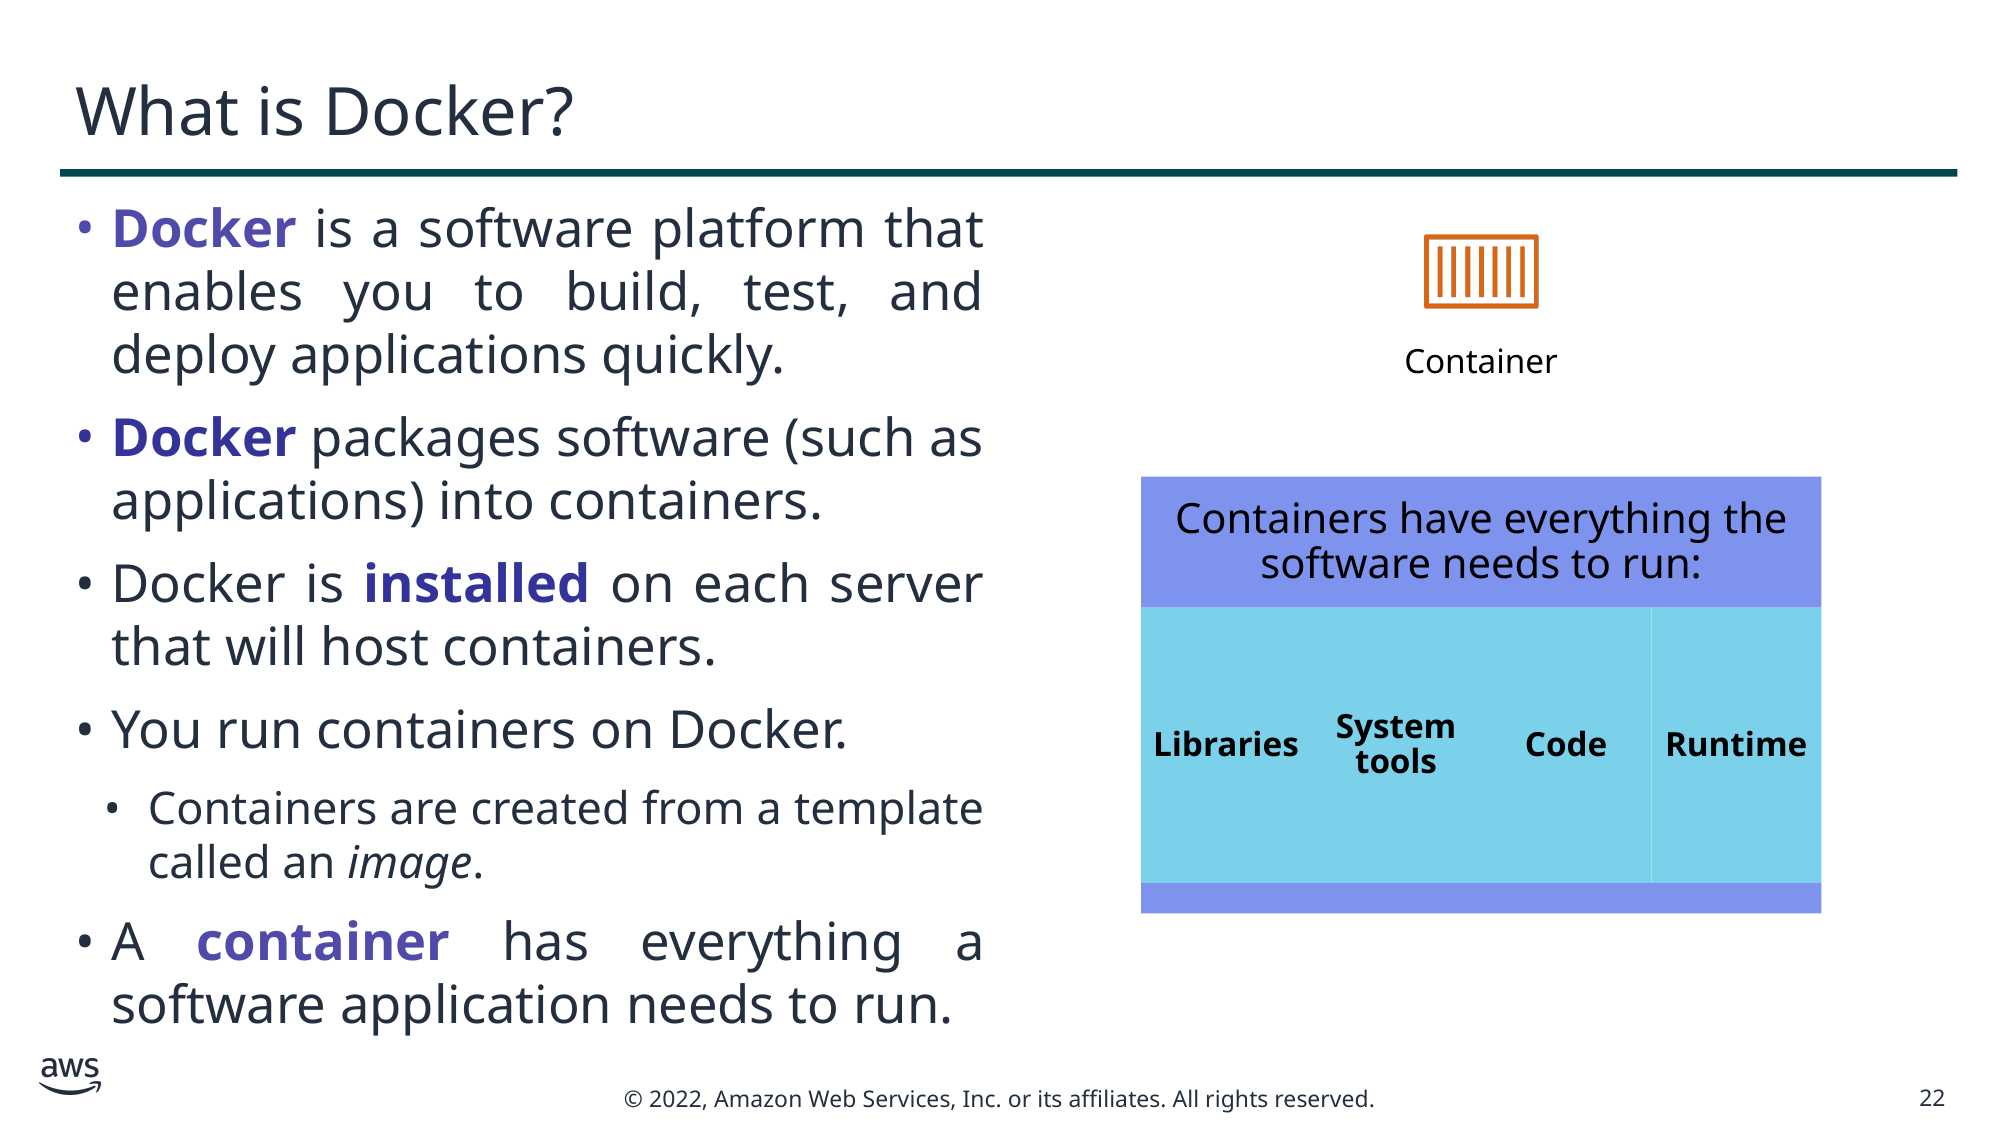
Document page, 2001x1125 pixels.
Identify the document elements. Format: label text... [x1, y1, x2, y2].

list Docker is a software platform that enables you to build, test, and deploy applications quickly. Docker packages software (such as applications) into containers. Docker is installed on each server that will host containers. You run containers on Docker. Containers are created from a template called an image. A container has everything a software application needs to run. [60, 187, 1000, 1056]
picture [39, 1058, 101, 1095]
slide_number 22 [1881, 1077, 1961, 1121]
text_box Container [1357, 333, 1606, 388]
title What is Docker? [60, 49, 1958, 170]
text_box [1140, 476, 1822, 914]
picture [1420, 211, 1543, 334]
